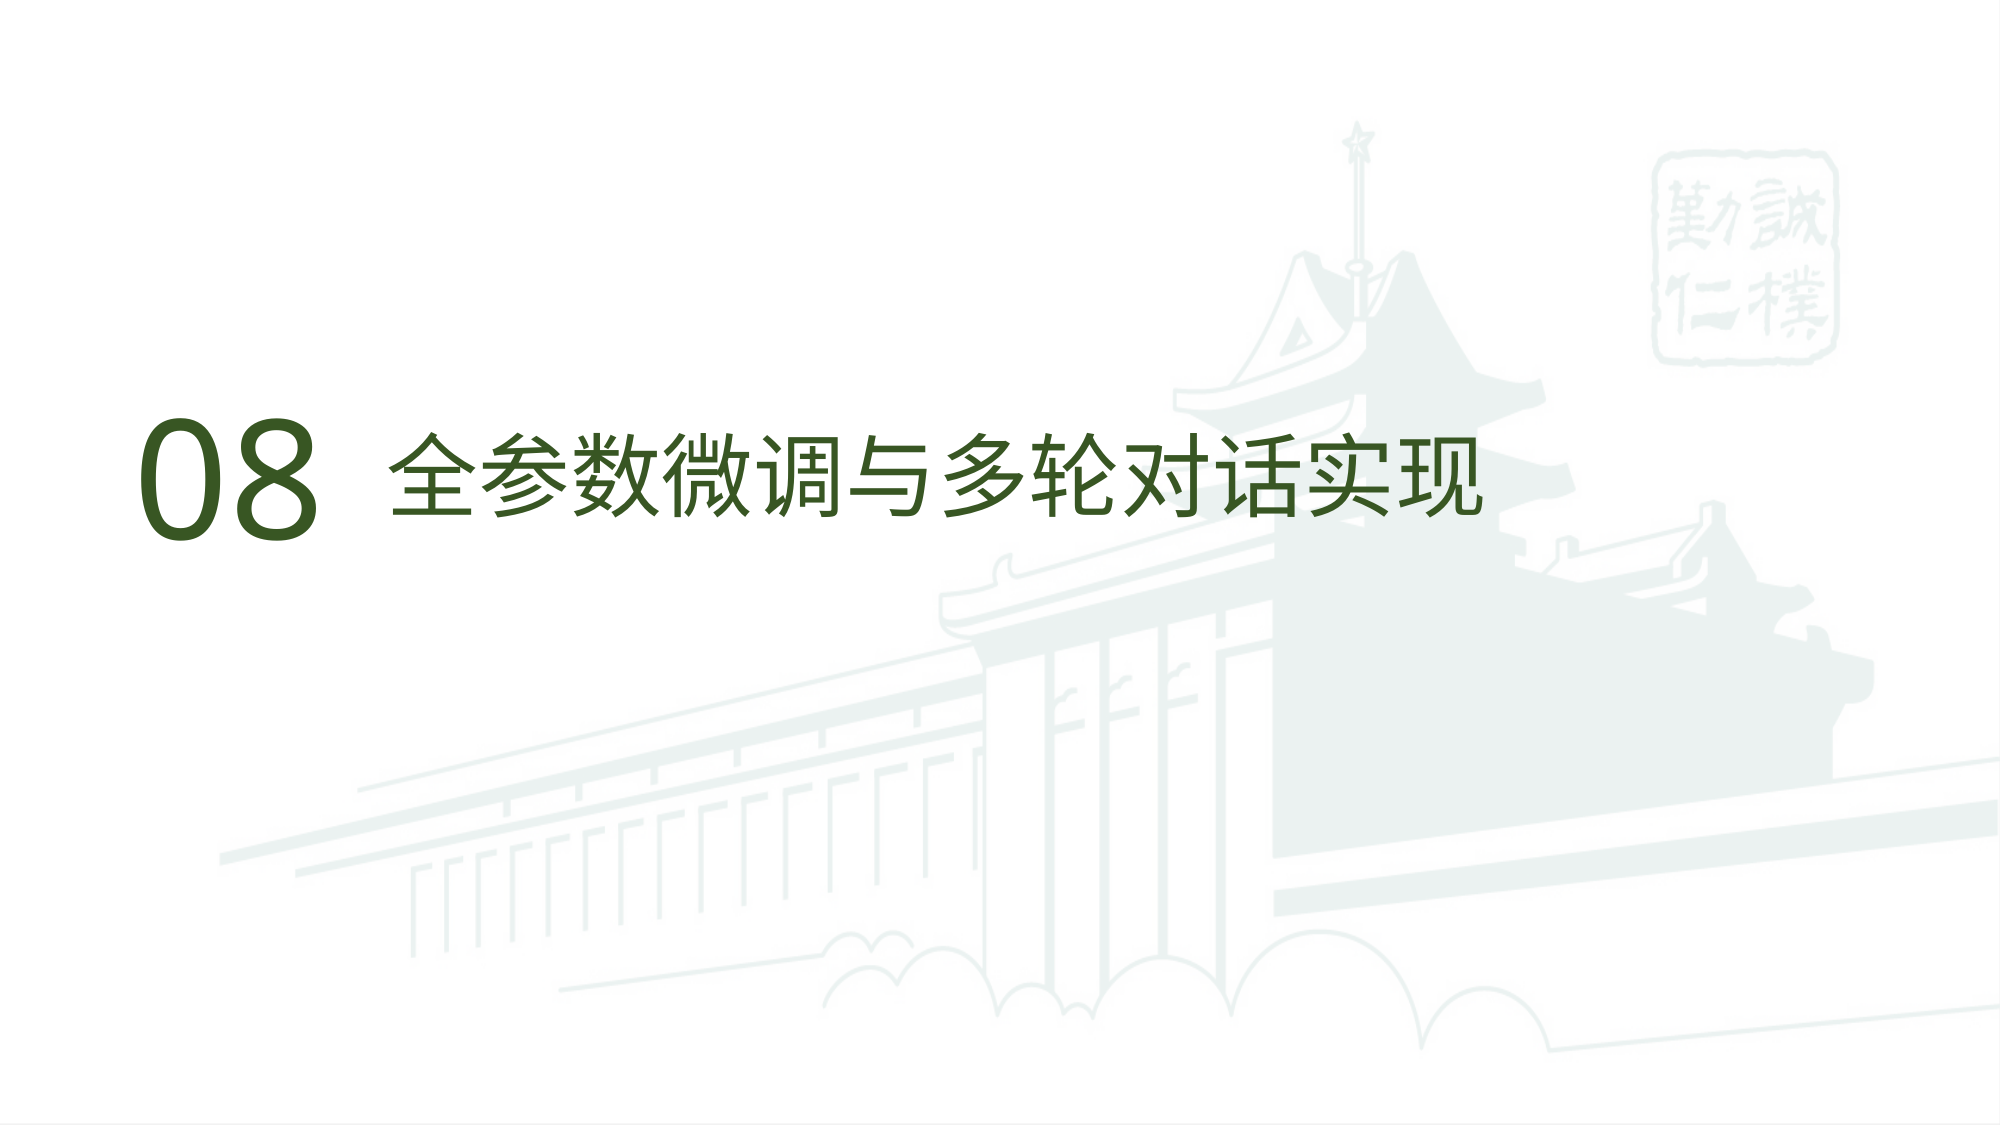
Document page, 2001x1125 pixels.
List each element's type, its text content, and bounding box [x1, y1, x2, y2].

text_box 全参数微调与多轮对话实现 [279, 410, 1595, 536]
text_box 08 [102, 365, 357, 581]
